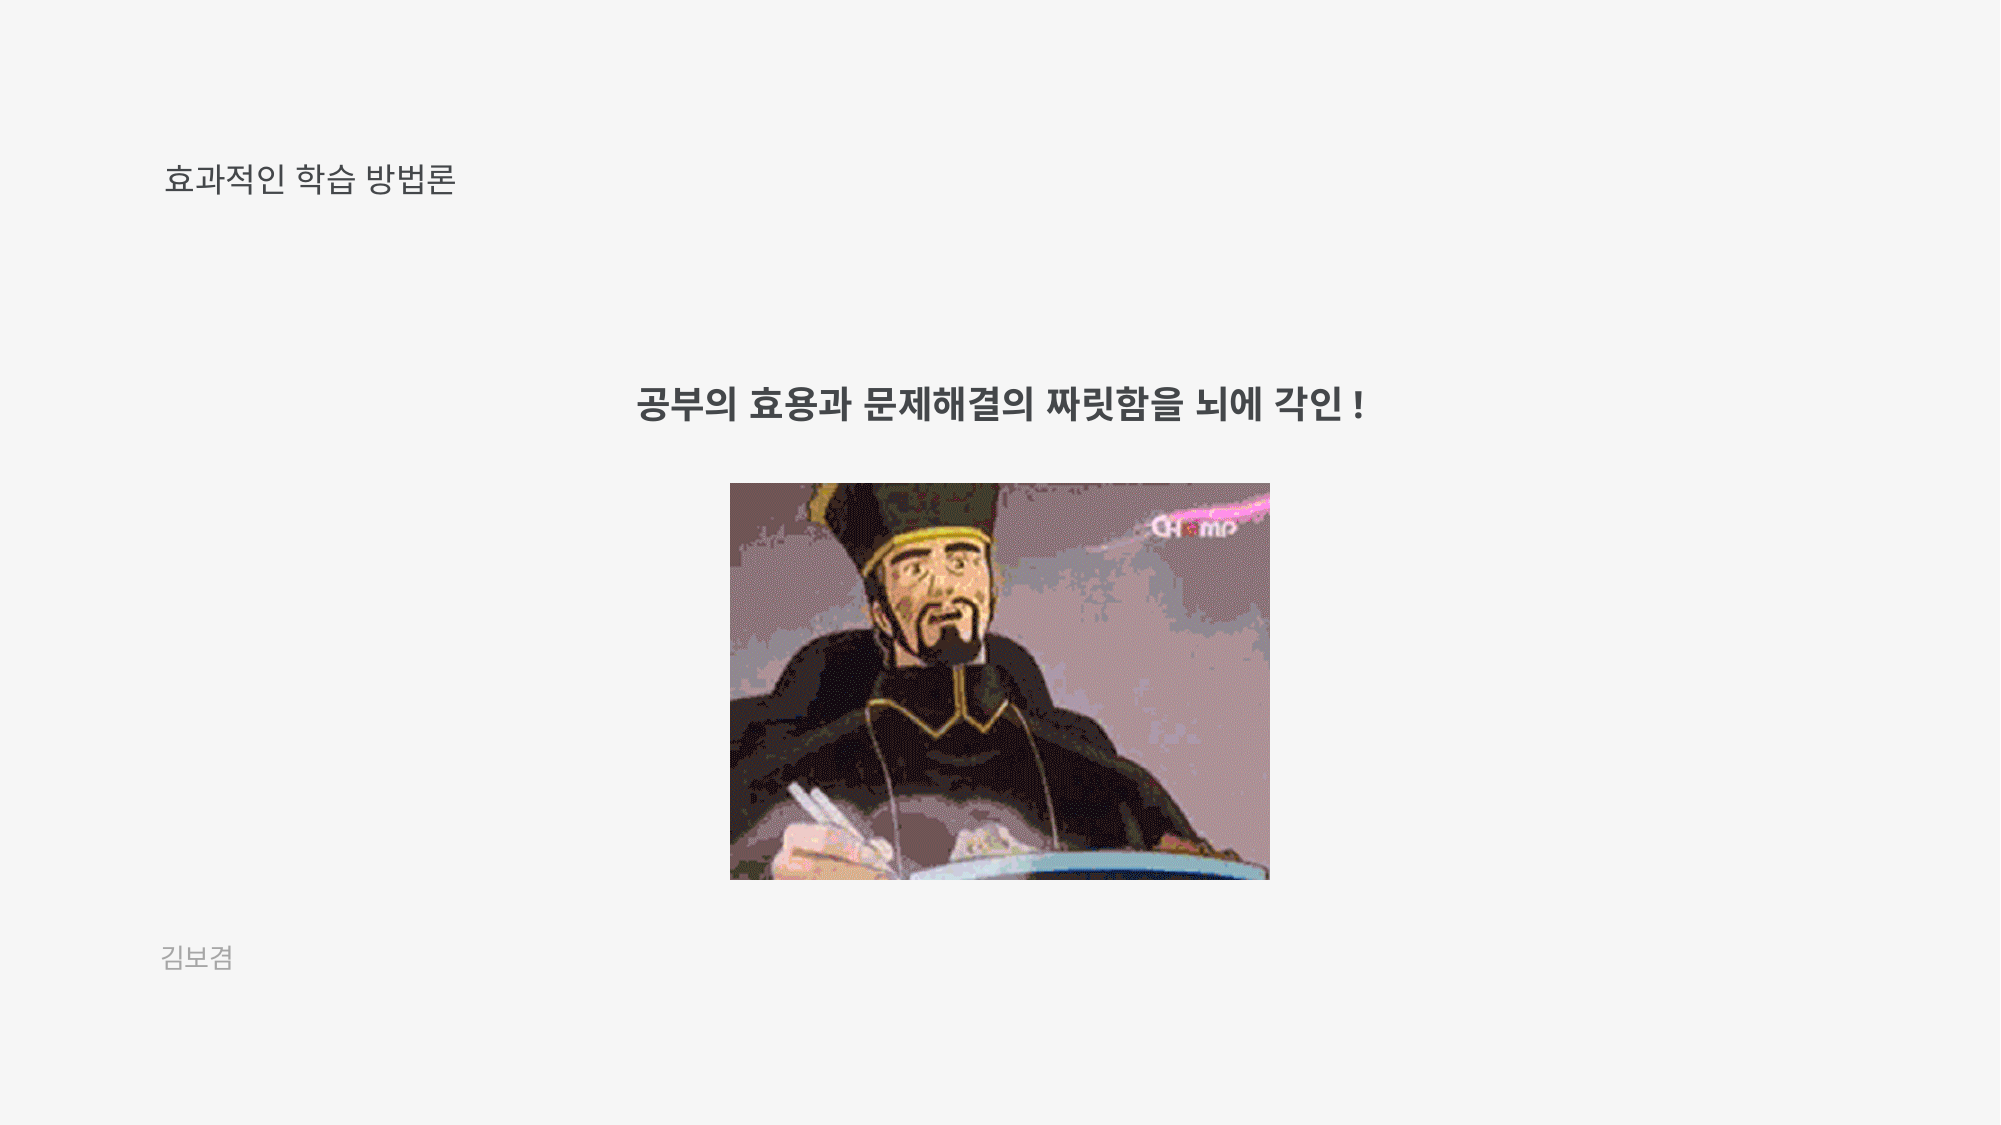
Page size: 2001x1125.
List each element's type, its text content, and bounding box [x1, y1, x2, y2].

text_box 공부의 효용과 문제해결의 짜릿함을 뇌에 각인! [461, 350, 1539, 433]
picture [730, 483, 1270, 880]
text_box 효과적인 학습 방법론 [150, 151, 556, 207]
text_box 김보겸 [145, 934, 257, 982]
